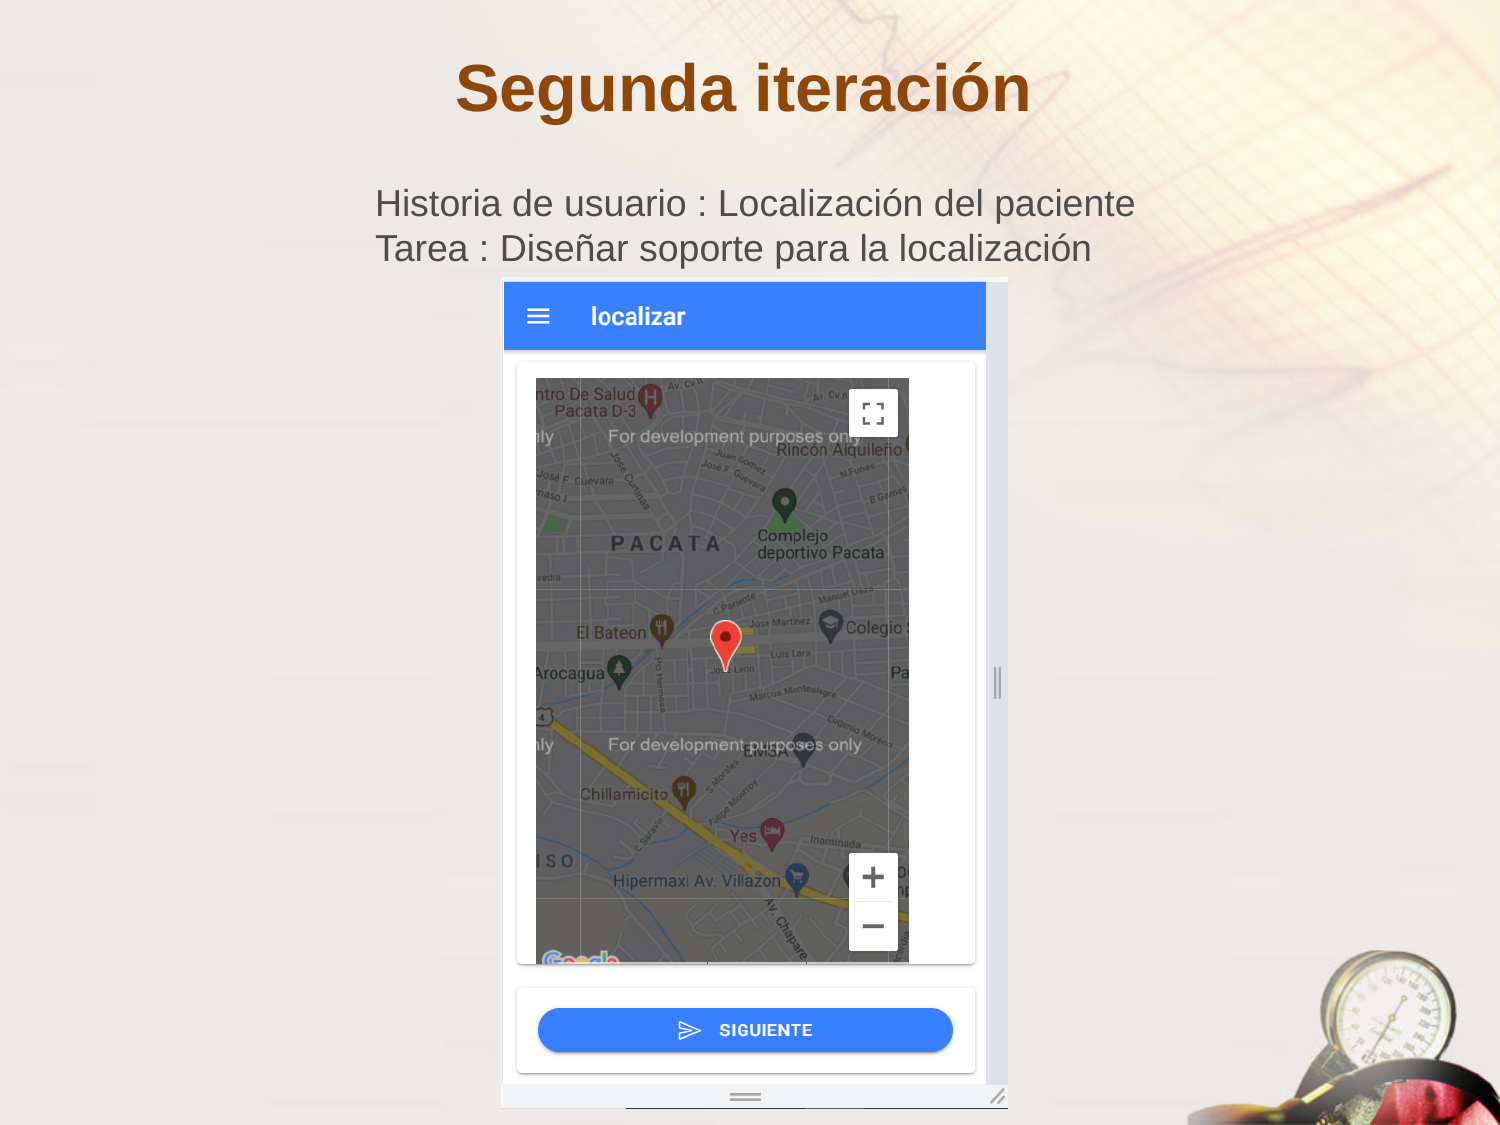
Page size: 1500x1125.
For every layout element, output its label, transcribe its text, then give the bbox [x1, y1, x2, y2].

picture [0, 0, 1500, 1125]
text_box Historia de usuario : Localización del paciente Tarea : Diseñar soporte para la localización [360, 149, 1361, 277]
title Segunda iteración [182, 42, 1306, 127]
